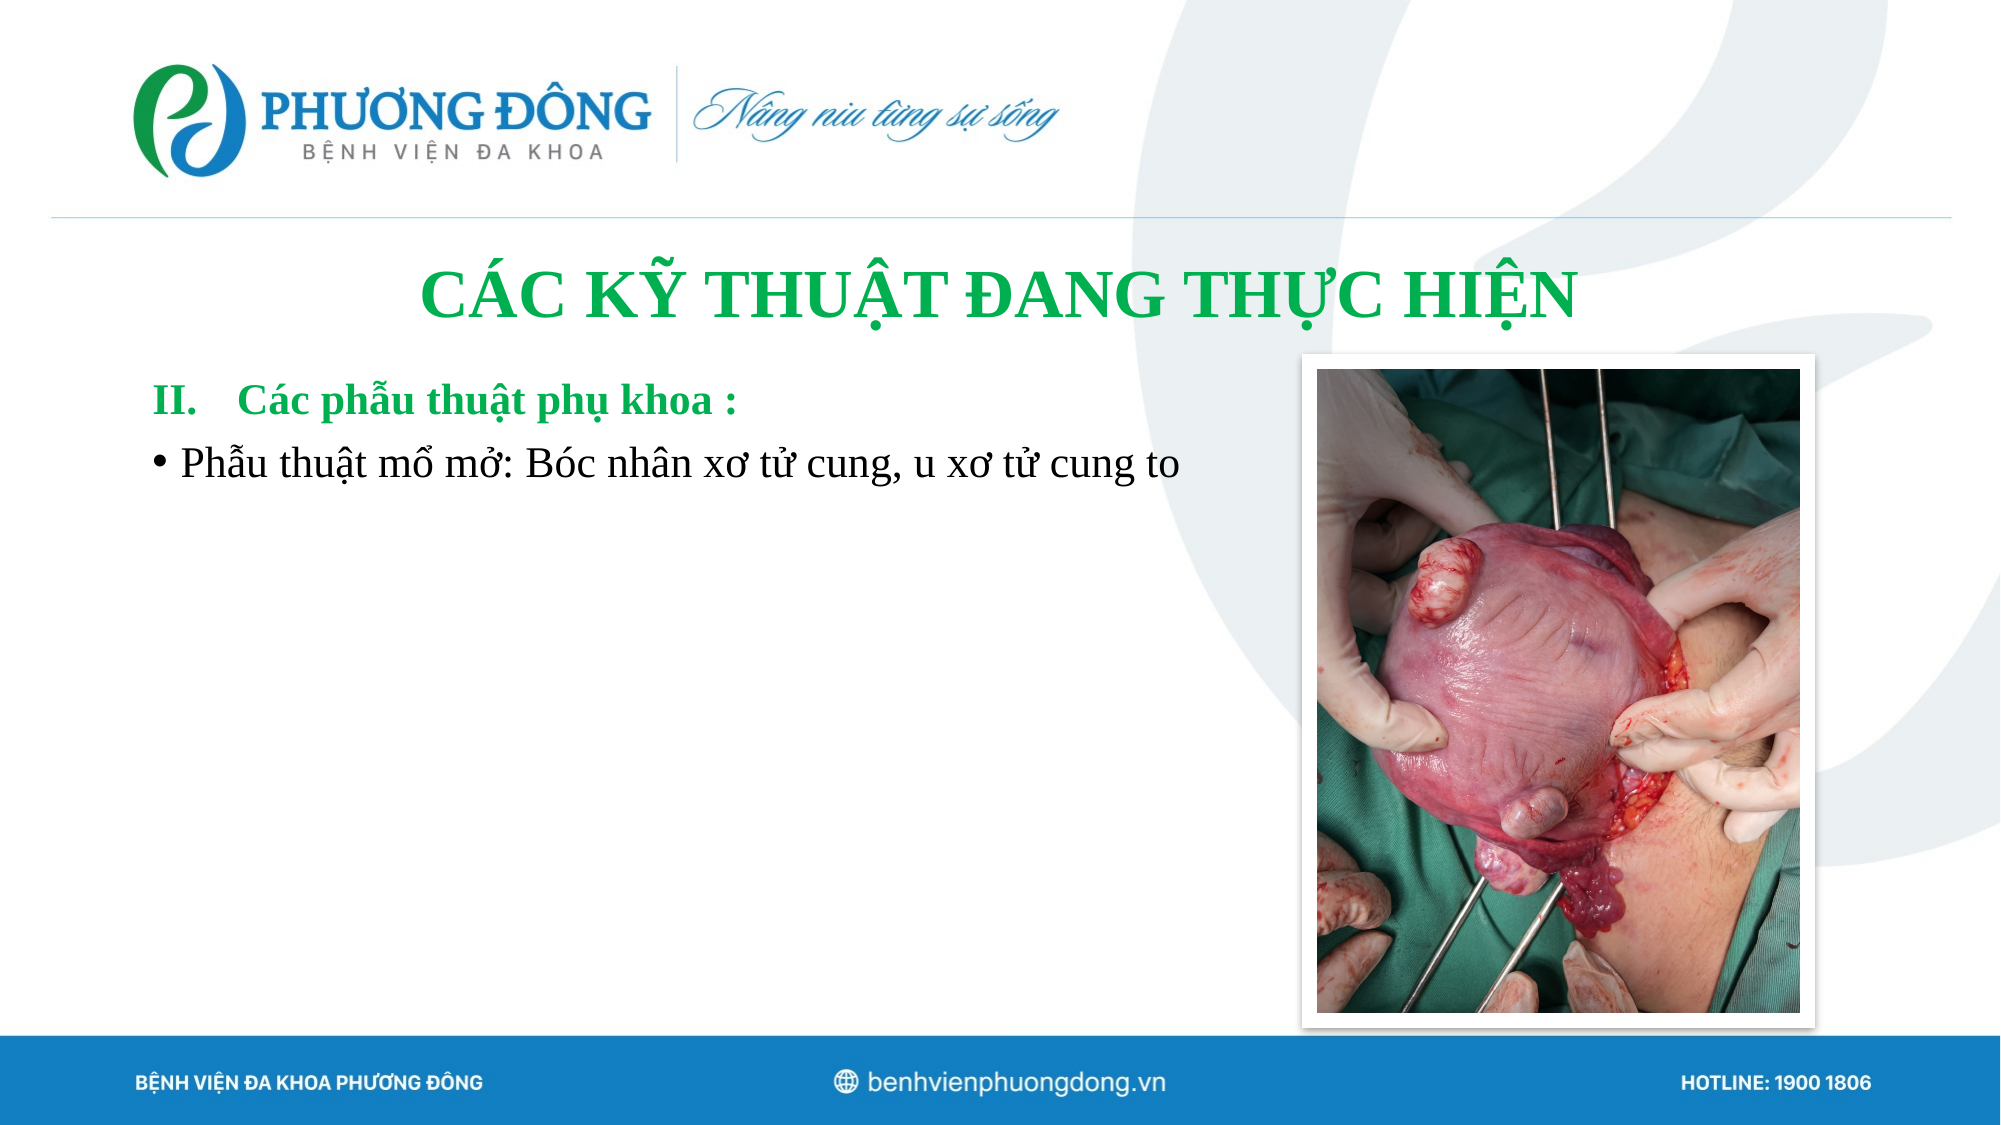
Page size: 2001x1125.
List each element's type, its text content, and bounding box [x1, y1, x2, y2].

list Các phẫu thuật phụ khoa : Phẫu thuật mổ mở: Bóc nhân xơ tử cung, u xơ tử cung to [137, 368, 1255, 1014]
title CÁC KỸ THUẬT ĐANG THỰC HIỆN [137, 220, 1863, 369]
picture [0, 0, 2001, 1125]
